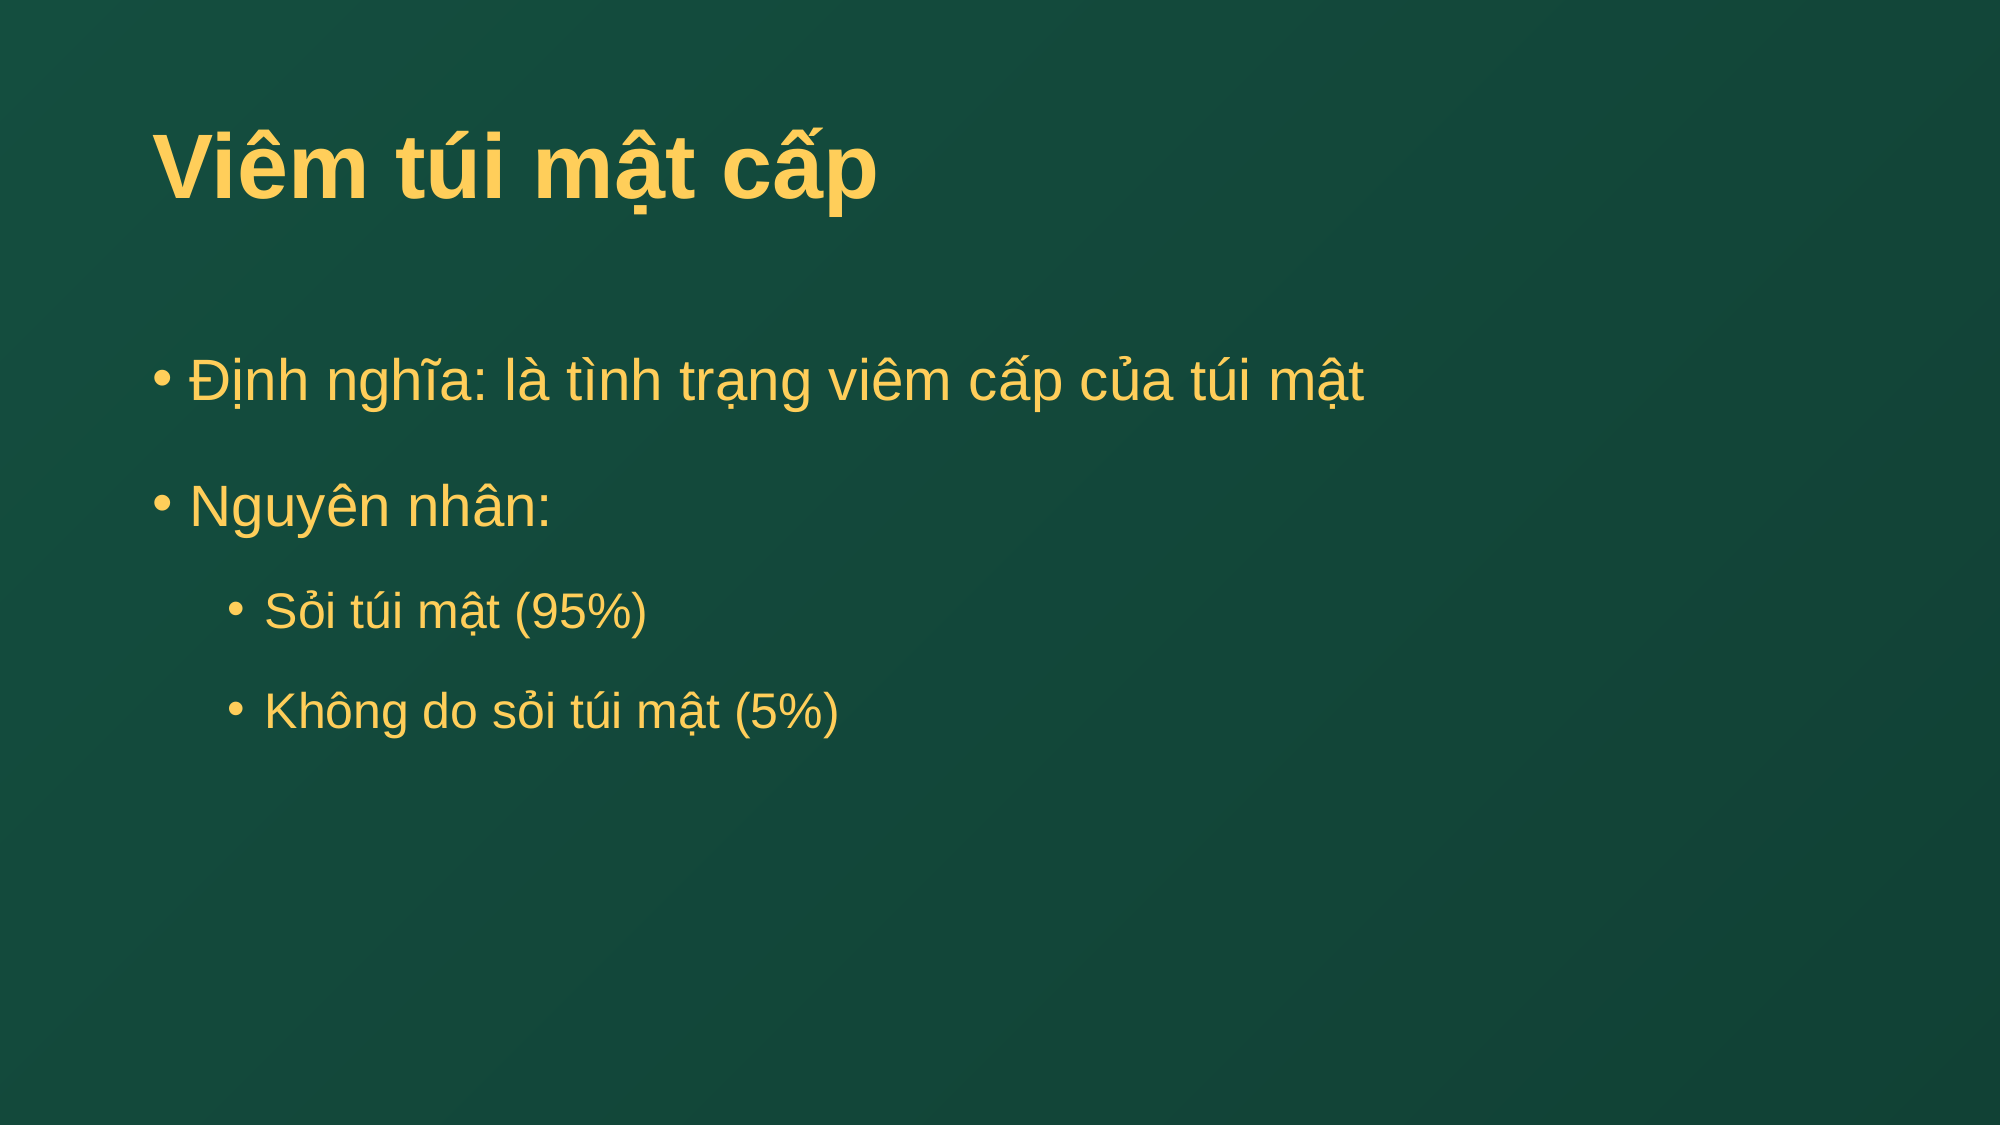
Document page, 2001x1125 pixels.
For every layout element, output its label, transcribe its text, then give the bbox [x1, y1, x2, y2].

title Viêm túi mật cấp [137, 59, 1863, 278]
list Định nghĩa: là tình trạng viêm cấp của túi mật Nguyên nhân: Sỏi túi mật (95%) Không do sỏi túi mật (5%) [137, 299, 1863, 1014]
